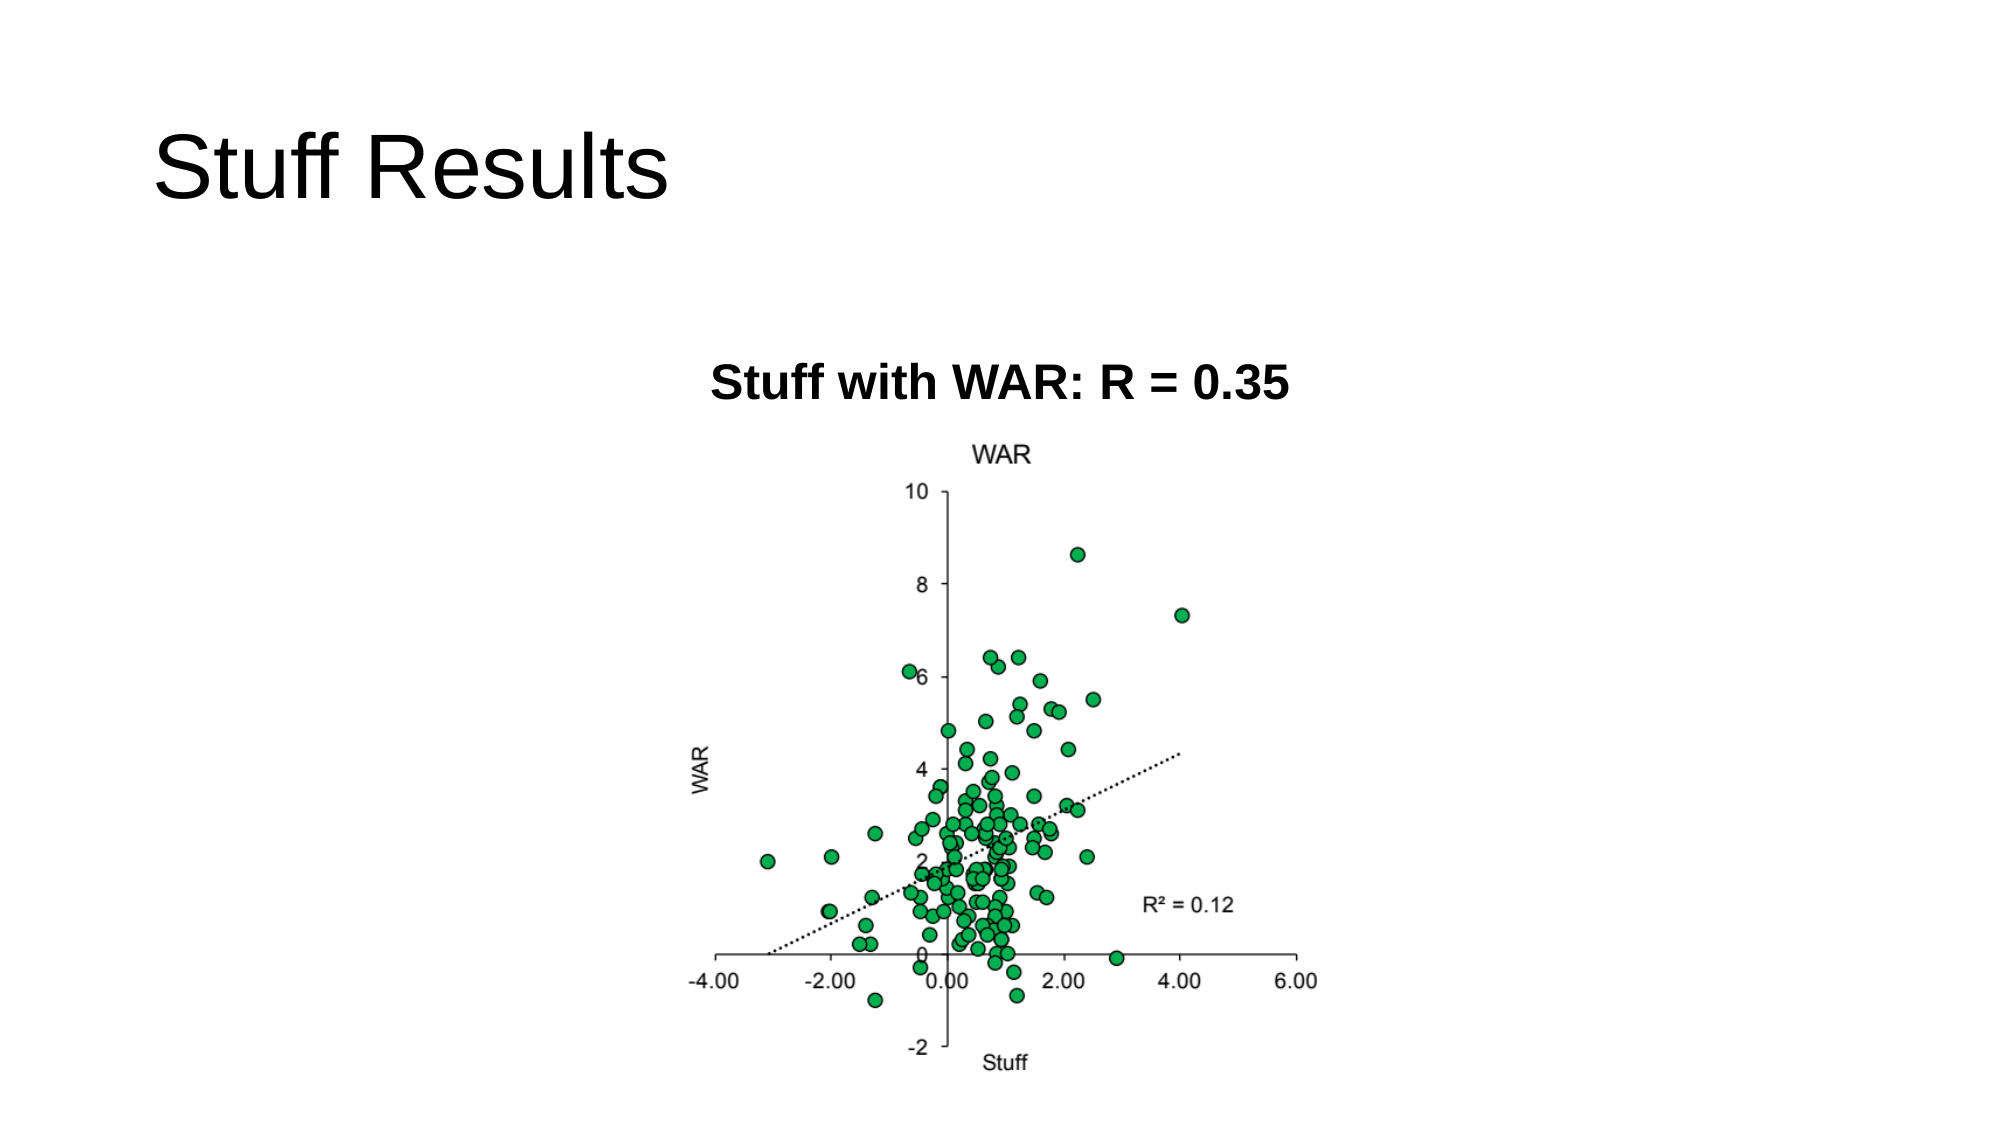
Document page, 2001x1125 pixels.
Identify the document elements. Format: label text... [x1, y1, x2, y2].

title Stuff Results [137, 59, 1863, 278]
picture [665, 424, 1336, 1095]
list Stuff with WAR: R = 0.35 [577, 283, 1424, 419]
